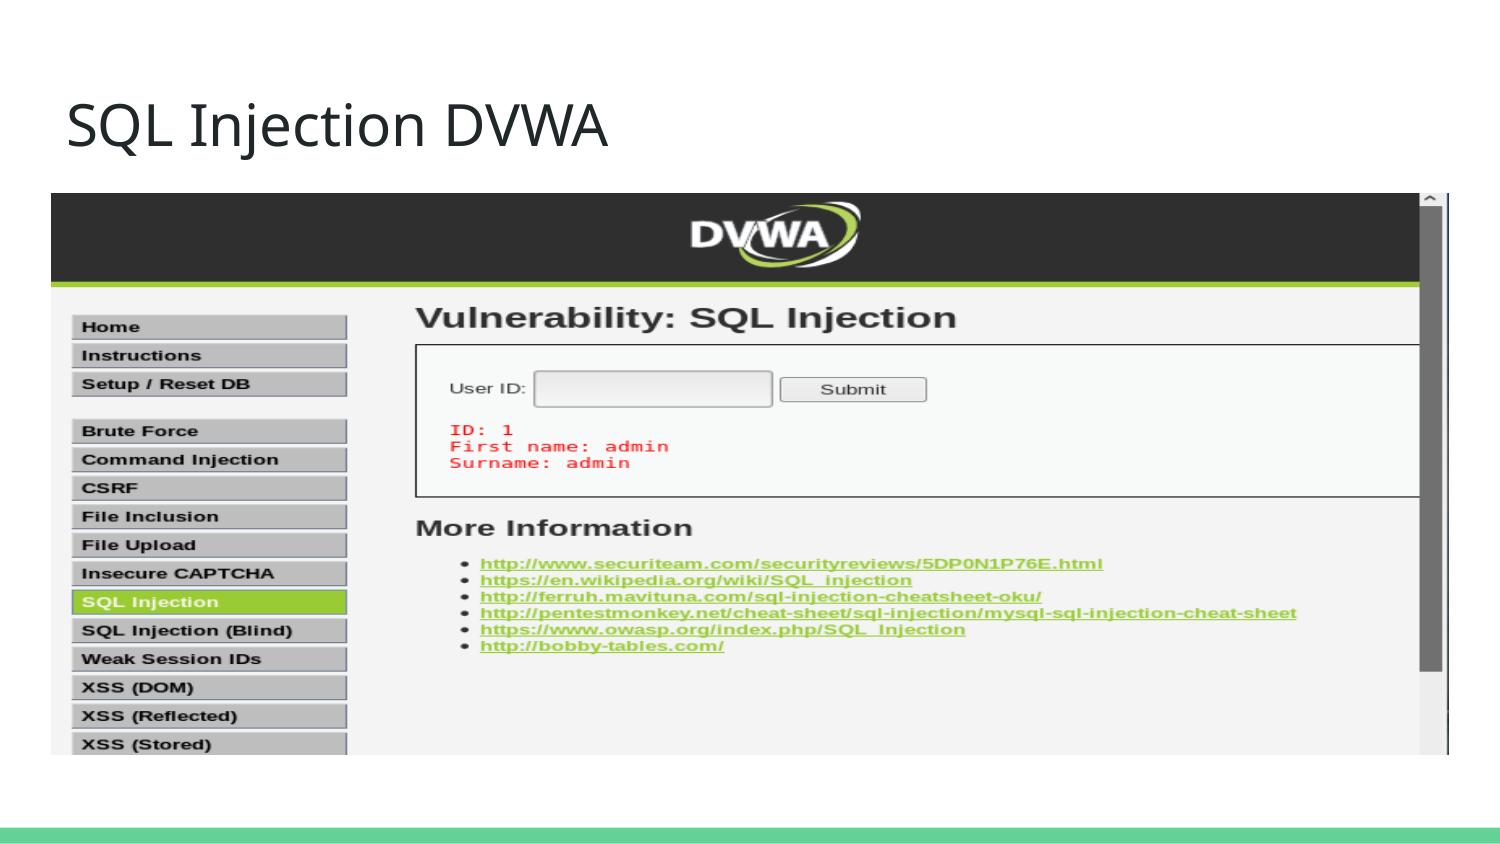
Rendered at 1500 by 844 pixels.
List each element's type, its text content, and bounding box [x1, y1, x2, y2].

title SQL Injection DVWA [51, 72, 1449, 167]
picture [50, 193, 1450, 755]
